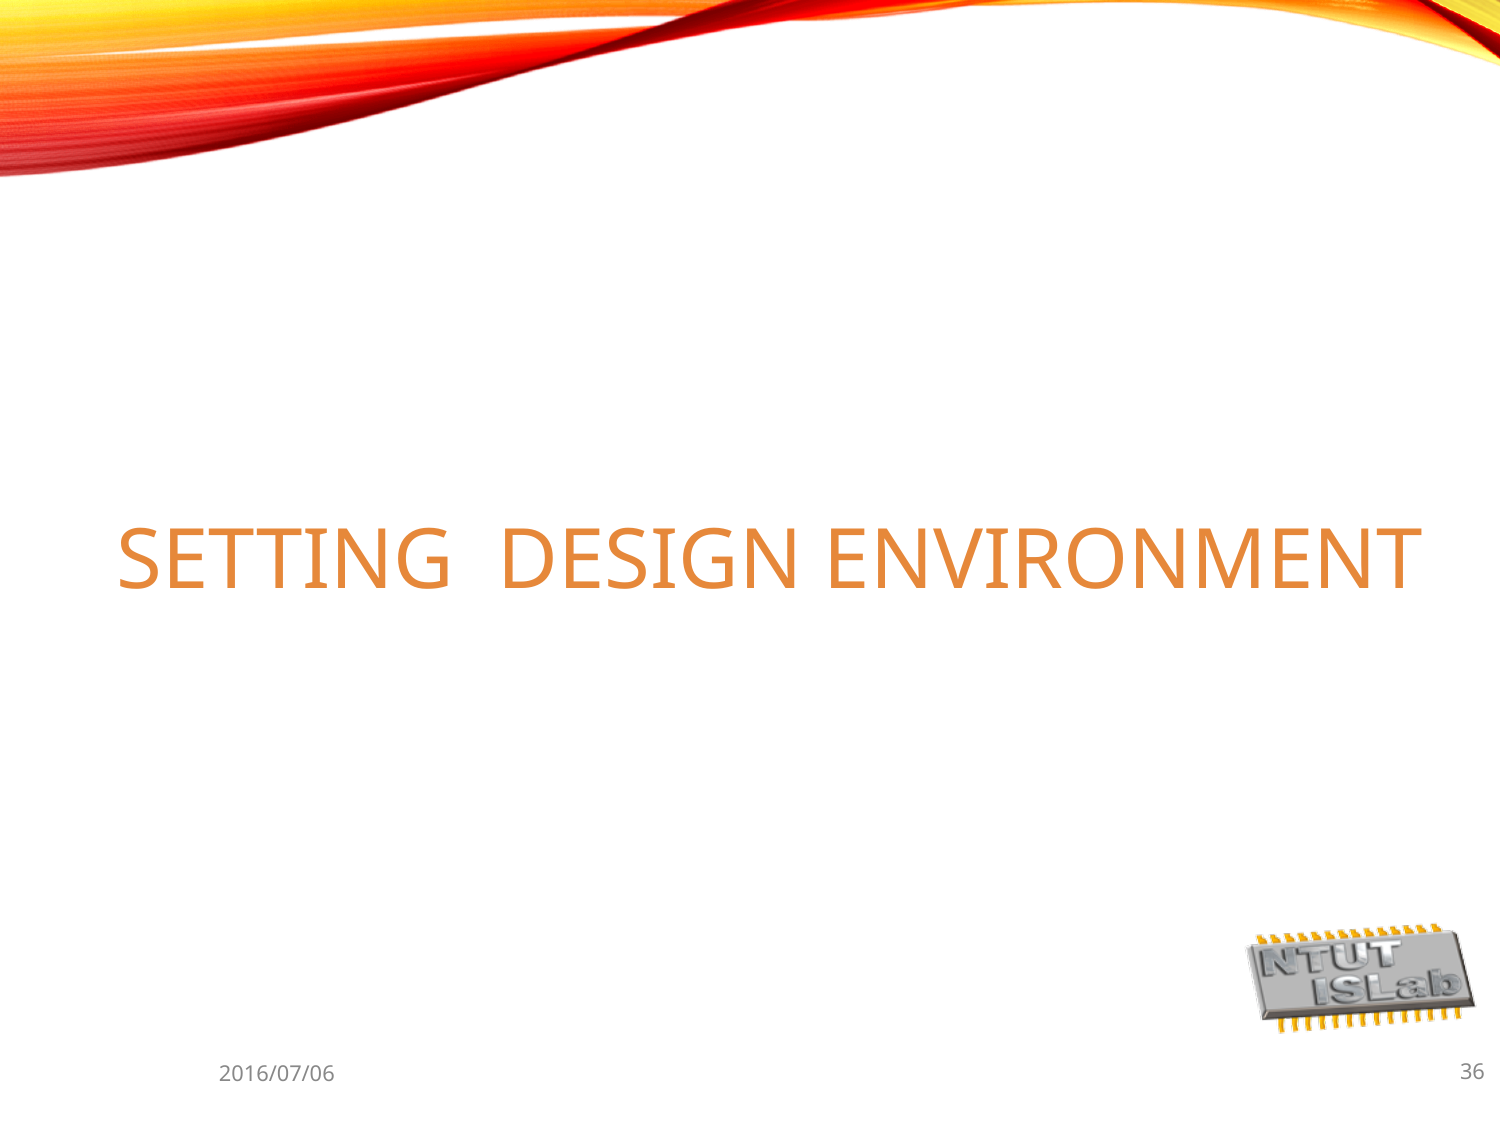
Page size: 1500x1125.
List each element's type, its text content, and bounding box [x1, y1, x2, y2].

picture [0, 0, 1500, 178]
picture [1242, 916, 1480, 1036]
slide_number ‹#› [1149, 1042, 1500, 1103]
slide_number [0, 1042, 350, 1103]
title SETTING DESIGN ENVIRONMENT [88, 468, 1439, 656]
